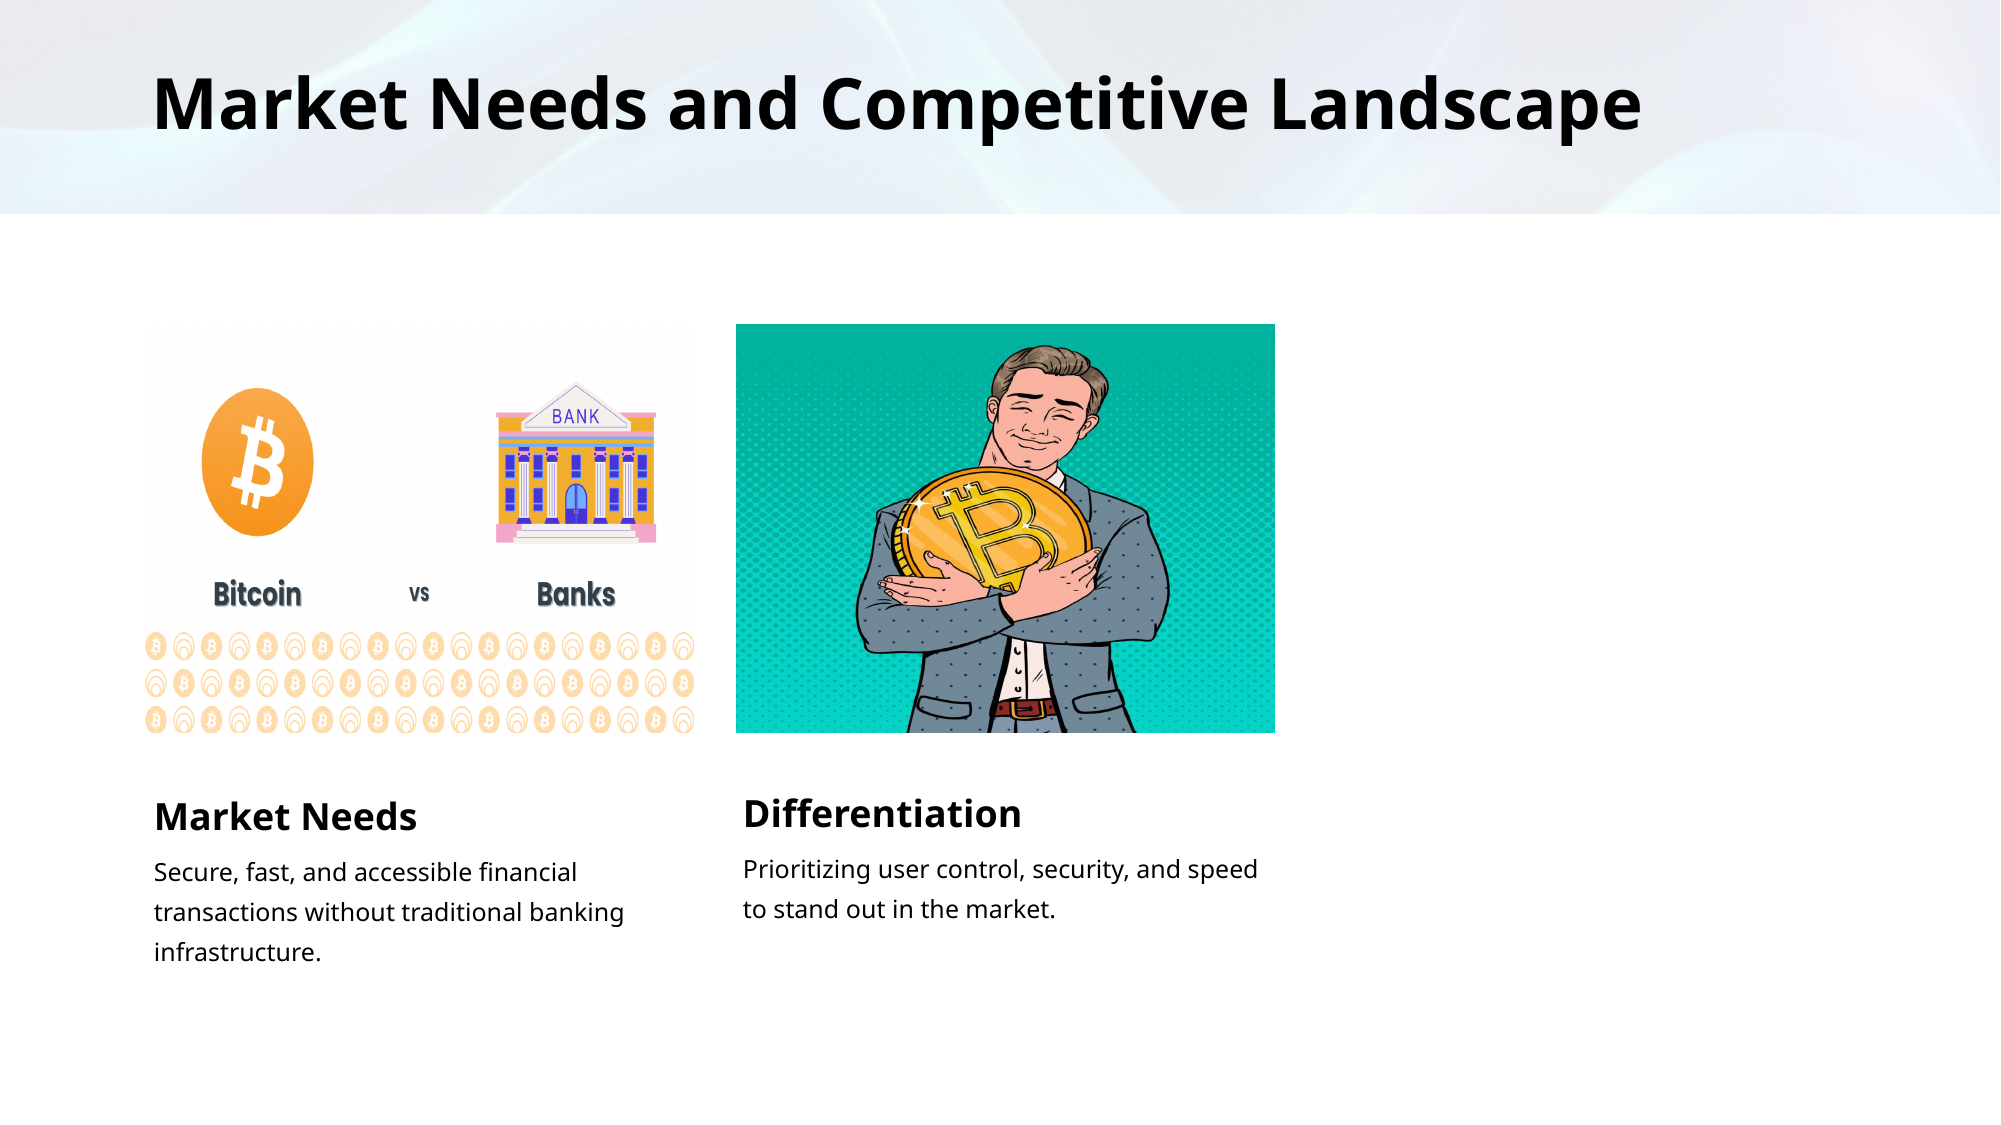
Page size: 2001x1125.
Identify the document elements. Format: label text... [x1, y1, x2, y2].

picture [735, 324, 1275, 733]
list Market Needs Secure, fast, and accessible financial transactions without traditional banking infrastructure. [148, 753, 686, 984]
picture [0, 0, 2000, 214]
picture [144, 324, 694, 733]
list Differentiation Prioritizing user control, security, and speed to stand out in the market. [737, 750, 1275, 981]
